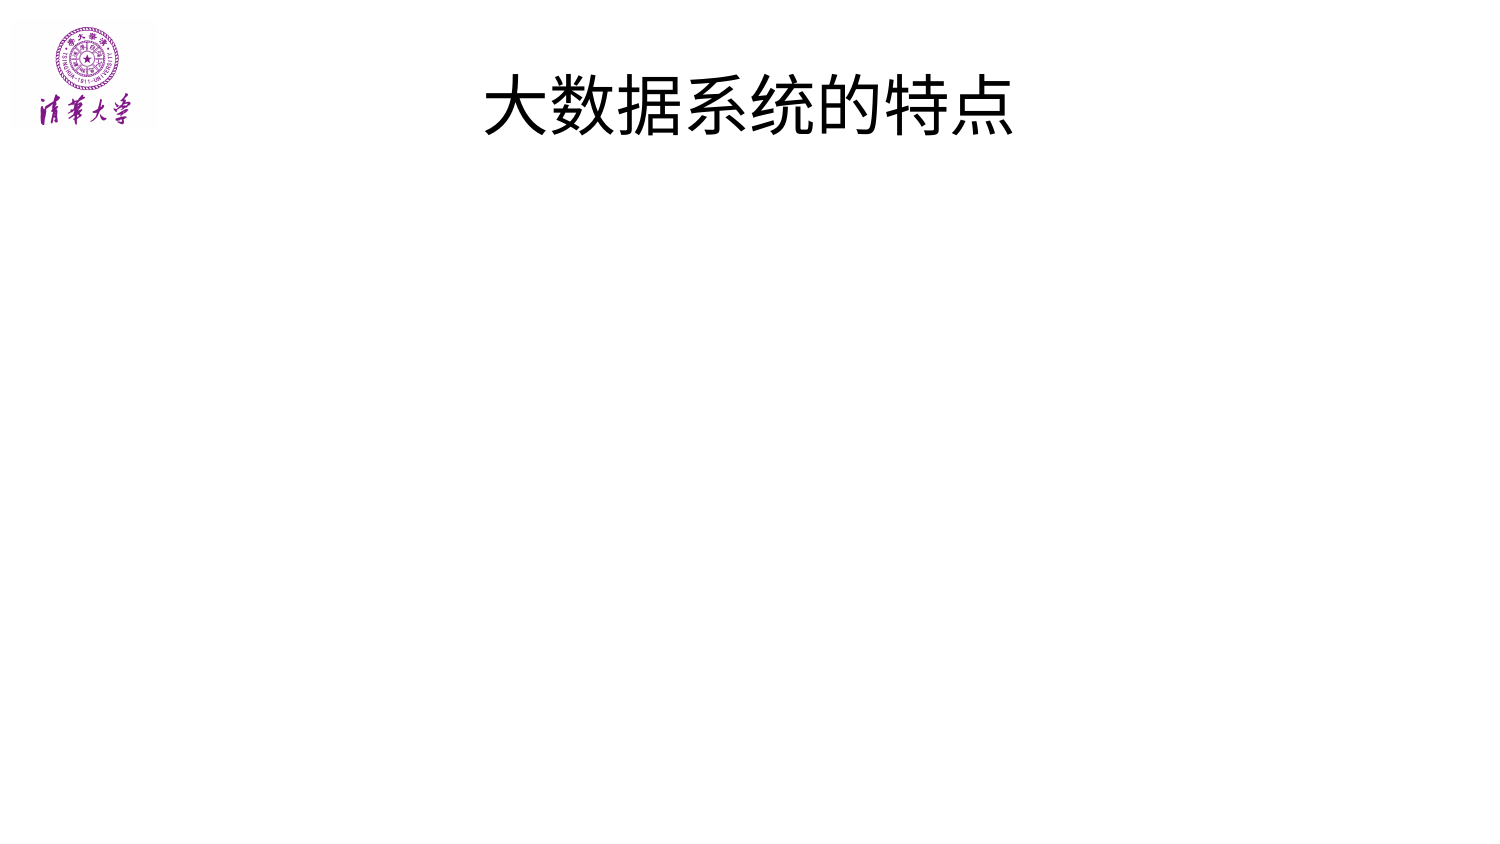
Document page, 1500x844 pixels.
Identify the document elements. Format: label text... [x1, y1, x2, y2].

title 大数据系统的特点 [75, 33, 1425, 175]
picture [11, 19, 157, 129]
